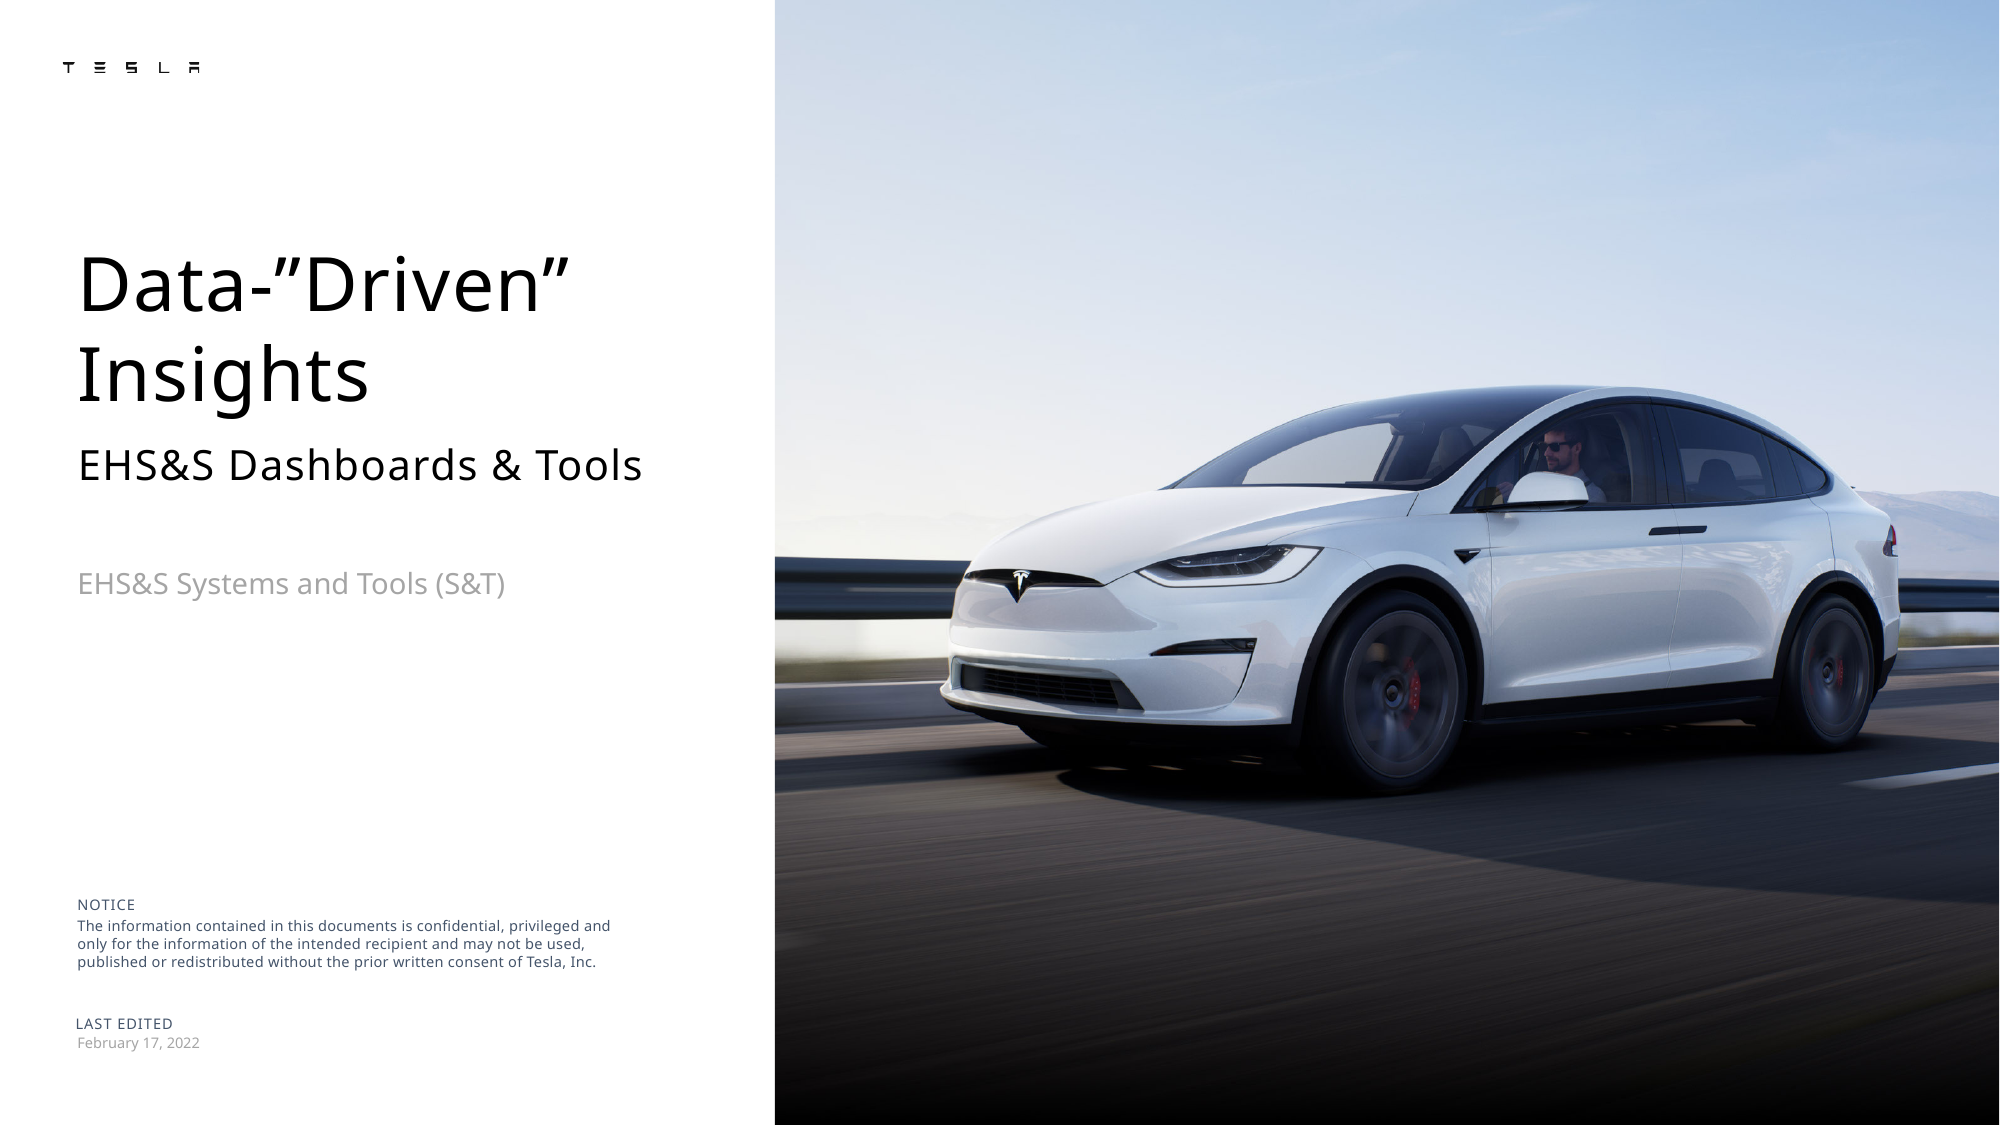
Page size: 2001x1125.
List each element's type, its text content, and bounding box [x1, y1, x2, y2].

picture [774, 0, 2000, 1125]
list February 17, 2022 [62, 1026, 628, 1069]
list EHS&S Systems and Tools (S&T) [62, 549, 628, 685]
list Data-”Driven” Insights EHS&S Dashboards & Tools [63, 228, 774, 638]
